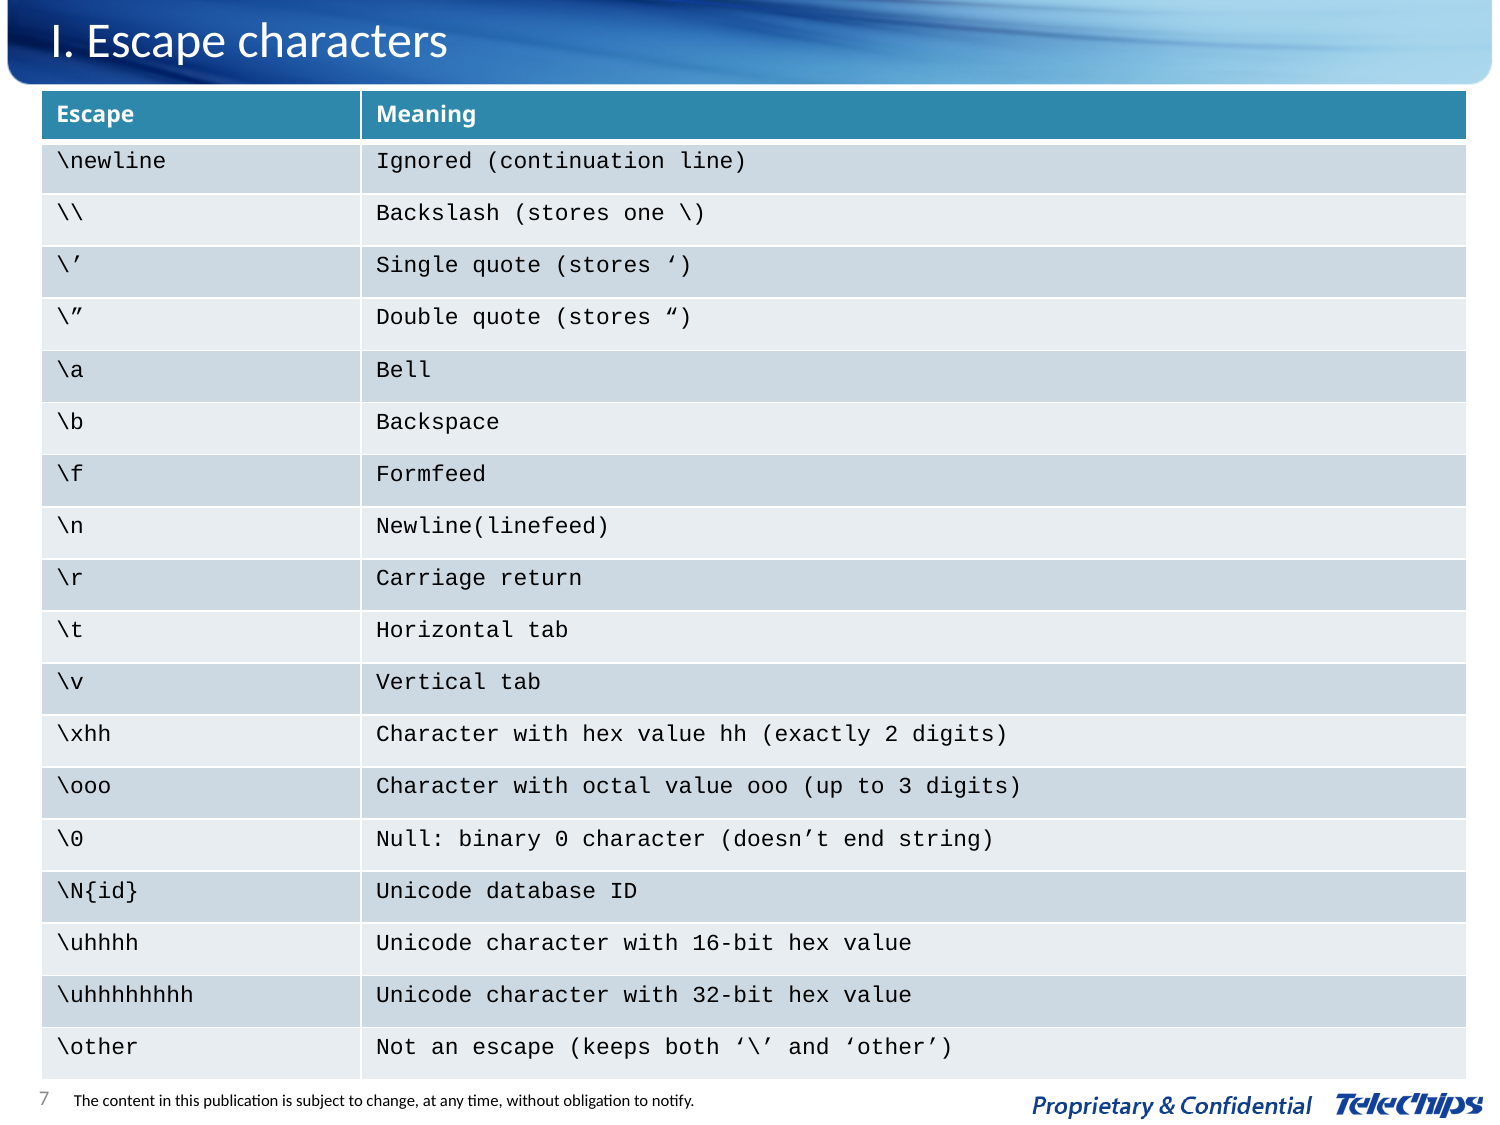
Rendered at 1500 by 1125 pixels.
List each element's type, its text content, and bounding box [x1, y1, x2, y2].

table_cell Formfeed [362, 455, 1466, 506]
table_cell \v [42, 664, 360, 714]
table_cell Backspace [362, 403, 1466, 454]
table_cell \\ [42, 195, 360, 245]
table_cell Character with octal value ooo (up to 3 digits) [362, 768, 1466, 818]
table_cell Character with hex value hh (exactly 2 digits) [362, 716, 1466, 766]
table_cell Double quote (stores “) [362, 299, 1466, 350]
title I. Escape characters [34, 1, 1471, 75]
table_cell Unicode character with 16-bit hex value [362, 924, 1466, 975]
table_cell \n [42, 508, 360, 558]
table_cell \ooo [42, 768, 360, 818]
table_cell Backslash (stores one \) [362, 195, 1466, 245]
slide_number 7 [0, 1070, 89, 1125]
table_cell \t [42, 612, 360, 662]
table_cell \’ [42, 247, 360, 297]
table_header Escape [42, 91, 360, 139]
table_cell Null: binary 0 character (doesn’t end string) [362, 820, 1466, 870]
table_cell \a [42, 351, 360, 402]
table_cell \b [42, 403, 360, 454]
table_cell \newline [42, 145, 360, 193]
table_cell \” [42, 299, 360, 350]
table_cell Unicode database ID [362, 872, 1466, 922]
table_cell Unicode character with 32-bit hex value [362, 976, 1466, 1027]
table_cell Horizontal tab [362, 612, 1466, 662]
table_cell Newline(linefeed) [362, 508, 1466, 558]
table_cell \other [42, 1028, 360, 1079]
table_cell \r [42, 560, 360, 610]
table_cell Ignored (continuation line) [362, 145, 1466, 193]
table_cell \f [42, 455, 360, 506]
table_cell Carriage return [362, 560, 1466, 610]
table_cell Bell [362, 351, 1466, 402]
picture [1336, 1093, 1483, 1118]
table_cell \xhh [42, 716, 360, 766]
table_cell \0 [42, 820, 360, 870]
table_cell Single quote (stores ‘) [362, 247, 1466, 297]
table_cell \N{id} [42, 872, 360, 922]
table_cell Not an escape (keeps both ‘\’ and ‘other’) [362, 1028, 1466, 1079]
picture [0, 0, 1500, 91]
picture [1030, 1088, 1329, 1123]
table_cell \uhhhhhhhh [42, 976, 360, 1027]
table_cell Vertical tab [362, 664, 1466, 714]
table_cell \uhhhh [42, 924, 360, 975]
table_header Meaning [362, 91, 1466, 139]
